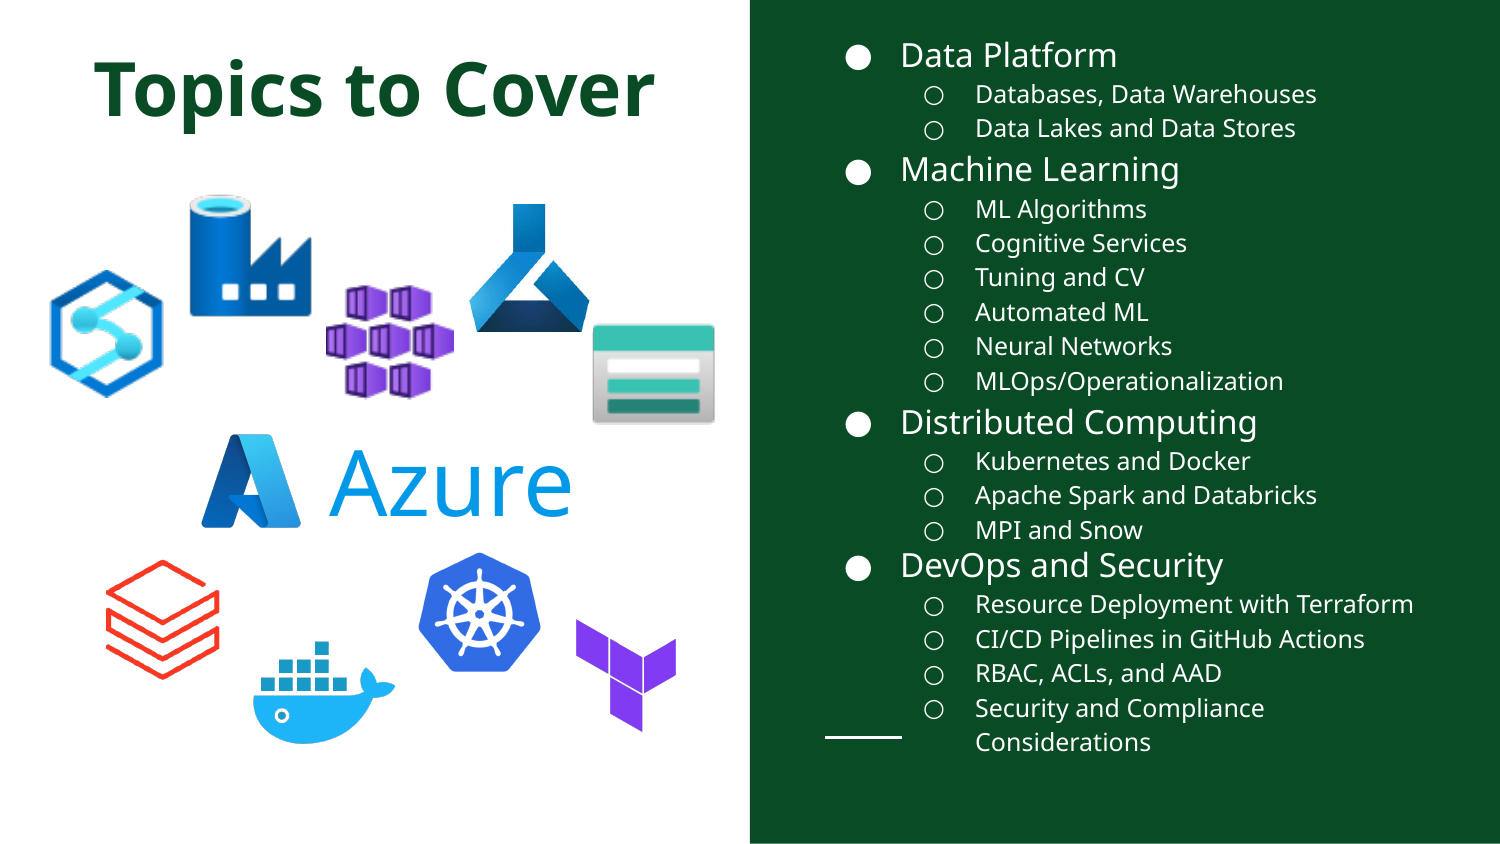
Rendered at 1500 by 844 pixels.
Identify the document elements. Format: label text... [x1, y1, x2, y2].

list Data Platform Databases, Data Warehouses Data Lakes and Data Stores Machine Learning ML Algorithms Cognitive Services Tuning and CV Automated ML Neural Networks MLOps/Operationalization Distributed Computing Kubernetes and Docker Apache Spark and Databricks MPI and Snow DevOps and Security Resource Deployment with Terraform CI/CD Pipelines in GitHub Actions RBAC, ACLs, and AAD Security and Compliance Considerations [810, 118, 1440, 725]
picture [98, 555, 227, 684]
picture [197, 427, 305, 535]
picture [252, 619, 396, 763]
picture [43, 270, 171, 398]
title Topics to Cover [43, 32, 708, 147]
picture [561, 611, 690, 740]
picture [186, 191, 315, 320]
picture [326, 277, 454, 405]
text_box Azure [314, 417, 591, 543]
picture [464, 204, 718, 439]
picture [407, 540, 551, 684]
